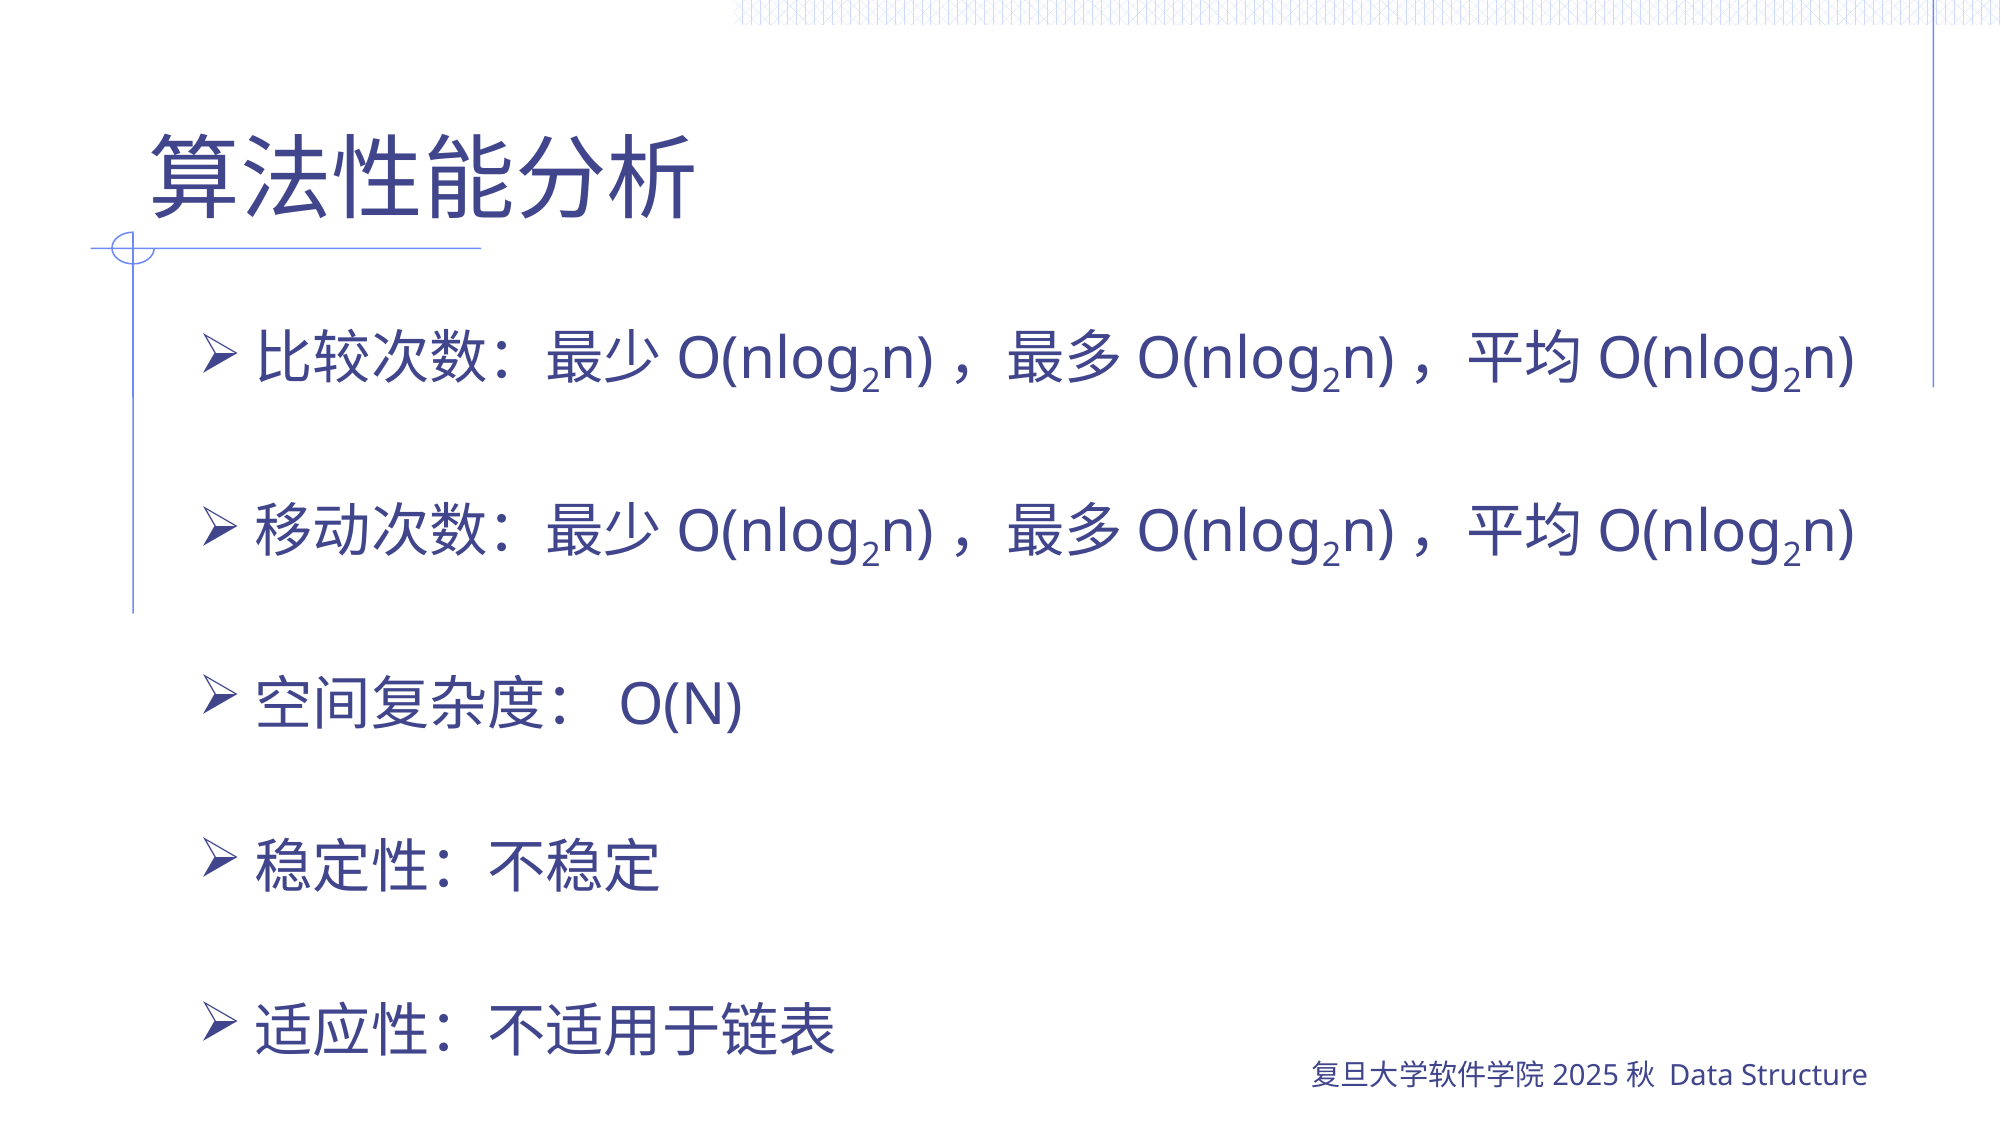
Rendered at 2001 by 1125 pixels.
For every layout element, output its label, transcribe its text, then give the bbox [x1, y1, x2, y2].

list 比较次数：最少O(nlog2n)，最多O(nlog2n)，平均O(nlog2n) 移动次数：最少O(nlog2n)，最多O(nlog2n)，平均O(nlog2n) 空间复杂度：O(N) 稳定性：不稳定 适应性：不适用于链表 [183, 312, 1884, 988]
title 算法性能分析 [133, 50, 1834, 238]
